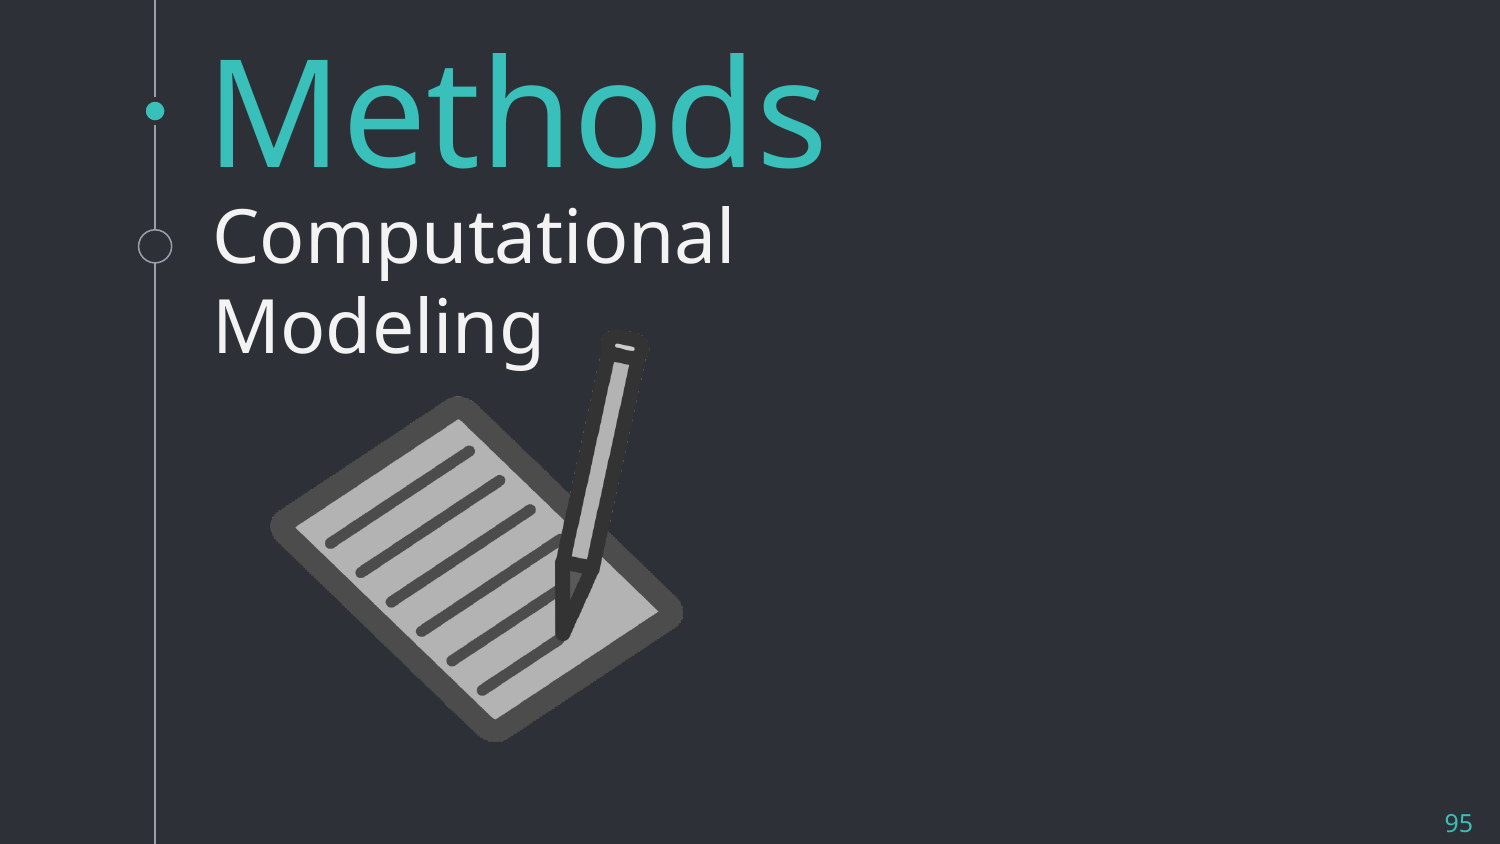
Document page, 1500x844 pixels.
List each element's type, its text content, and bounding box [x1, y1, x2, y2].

text_box Methods [191, 156, 1413, 213]
list Computational Modeling [191, 213, 1061, 308]
slide_number 95 [1398, 792, 1489, 844]
picture [270, 329, 683, 742]
